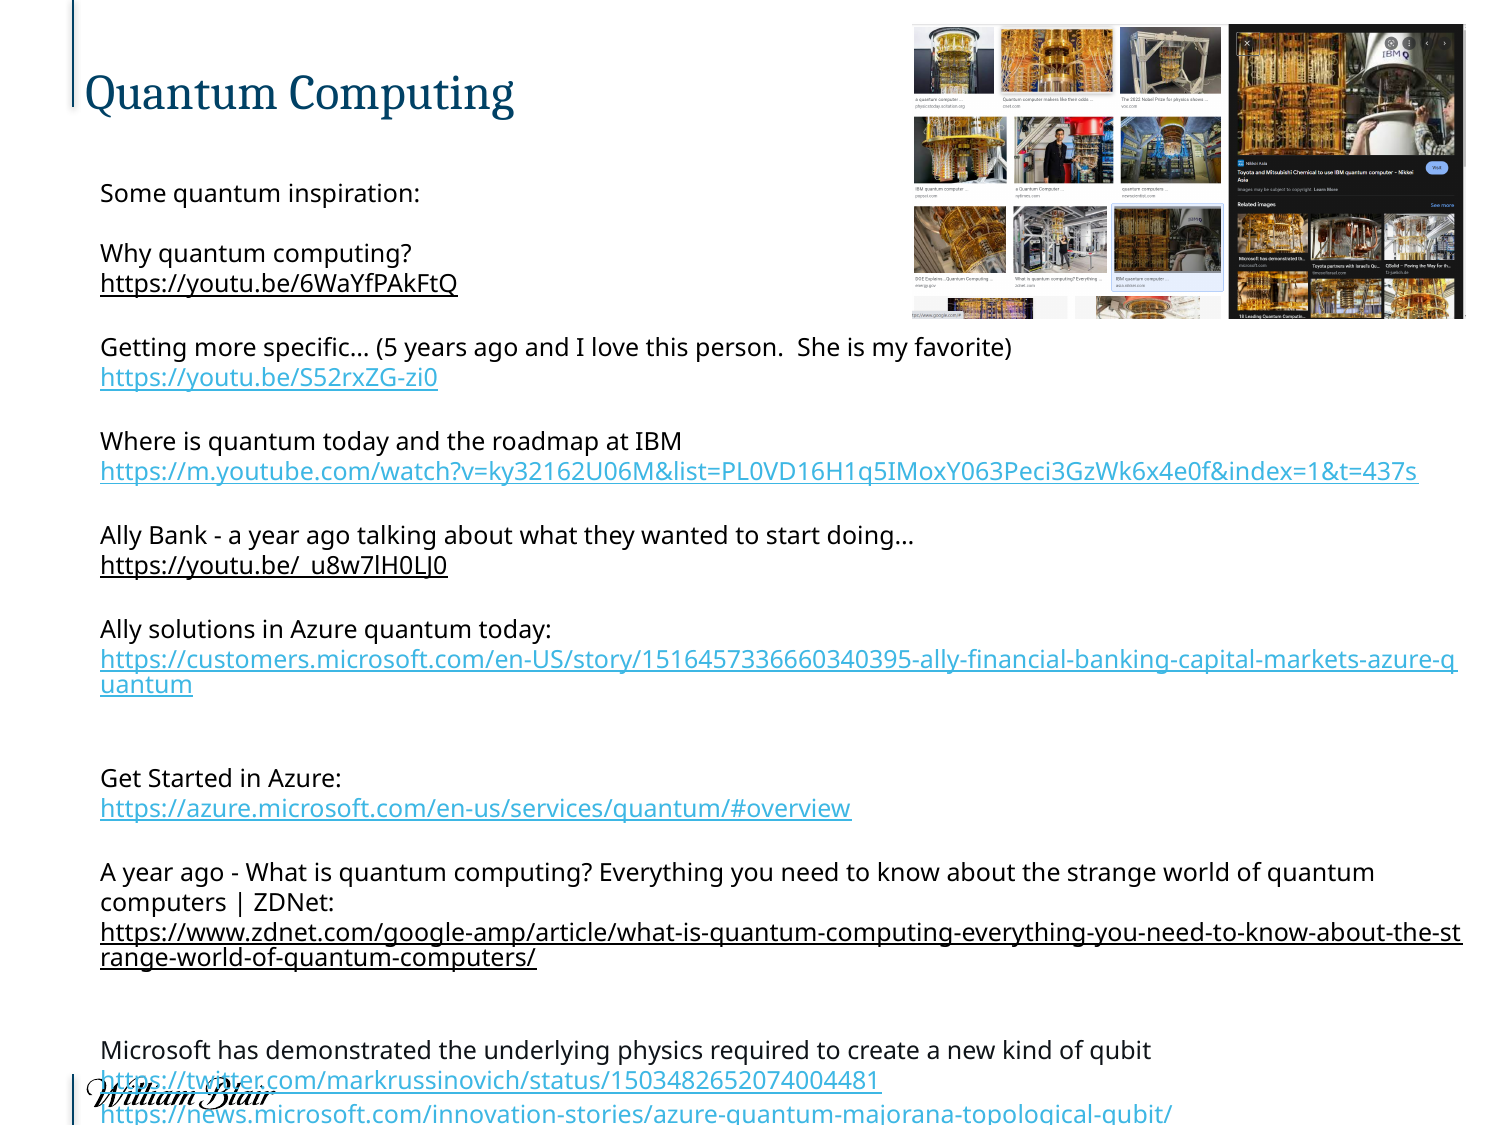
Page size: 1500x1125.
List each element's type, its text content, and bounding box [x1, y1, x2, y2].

text_box Some quantum inspiration: Why quantum computing? https://youtu.be/6WaYfPAkFtQ Getting more specific… (5 years ago and I love this person. She is my favorite) https://youtu.be/S52rxZG-zi0 Where is quantum today and the roadmap at IBM https://m.youtube.com/watch?v=ky32162U06M&list=PL0VD16H1q5IMoxY063Peci3GzWk6x4e0f&index=1&t=437s Ally Bank - a year ago talking about what they wanted to start doing… https://youtu.be/_u8w7lH0LJ0 Ally solutions in Azure quantum today: https://customers.microsoft.com/en-US/story/1516457336660340395-ally-financial-banking-capital-markets-azure-quantum Get Started in Azure: https://azure.microsoft.com/en-us/services/quantum/#overview A year ago - What is quantum computing? Everything you need to know about the strange world of quantum computers | ZDNet: https://www.zdnet.com/google-amp/article/what-is-quantum-computing-everything-you-need-to-know-about-the-strange-world-of-quantum-computers/ Microsoft has demonstrated the underlying physics required to create a new kind of qubit https://twitter.com/markrussinovich/status/1503482652074004481 https://news.microsoft.com/innovation-stories/azure-quantum-majorana-topological-qubit/ [85, 170, 1488, 1125]
title Quantum Computing [85, 16, 1429, 120]
picture [912, 22, 1466, 320]
